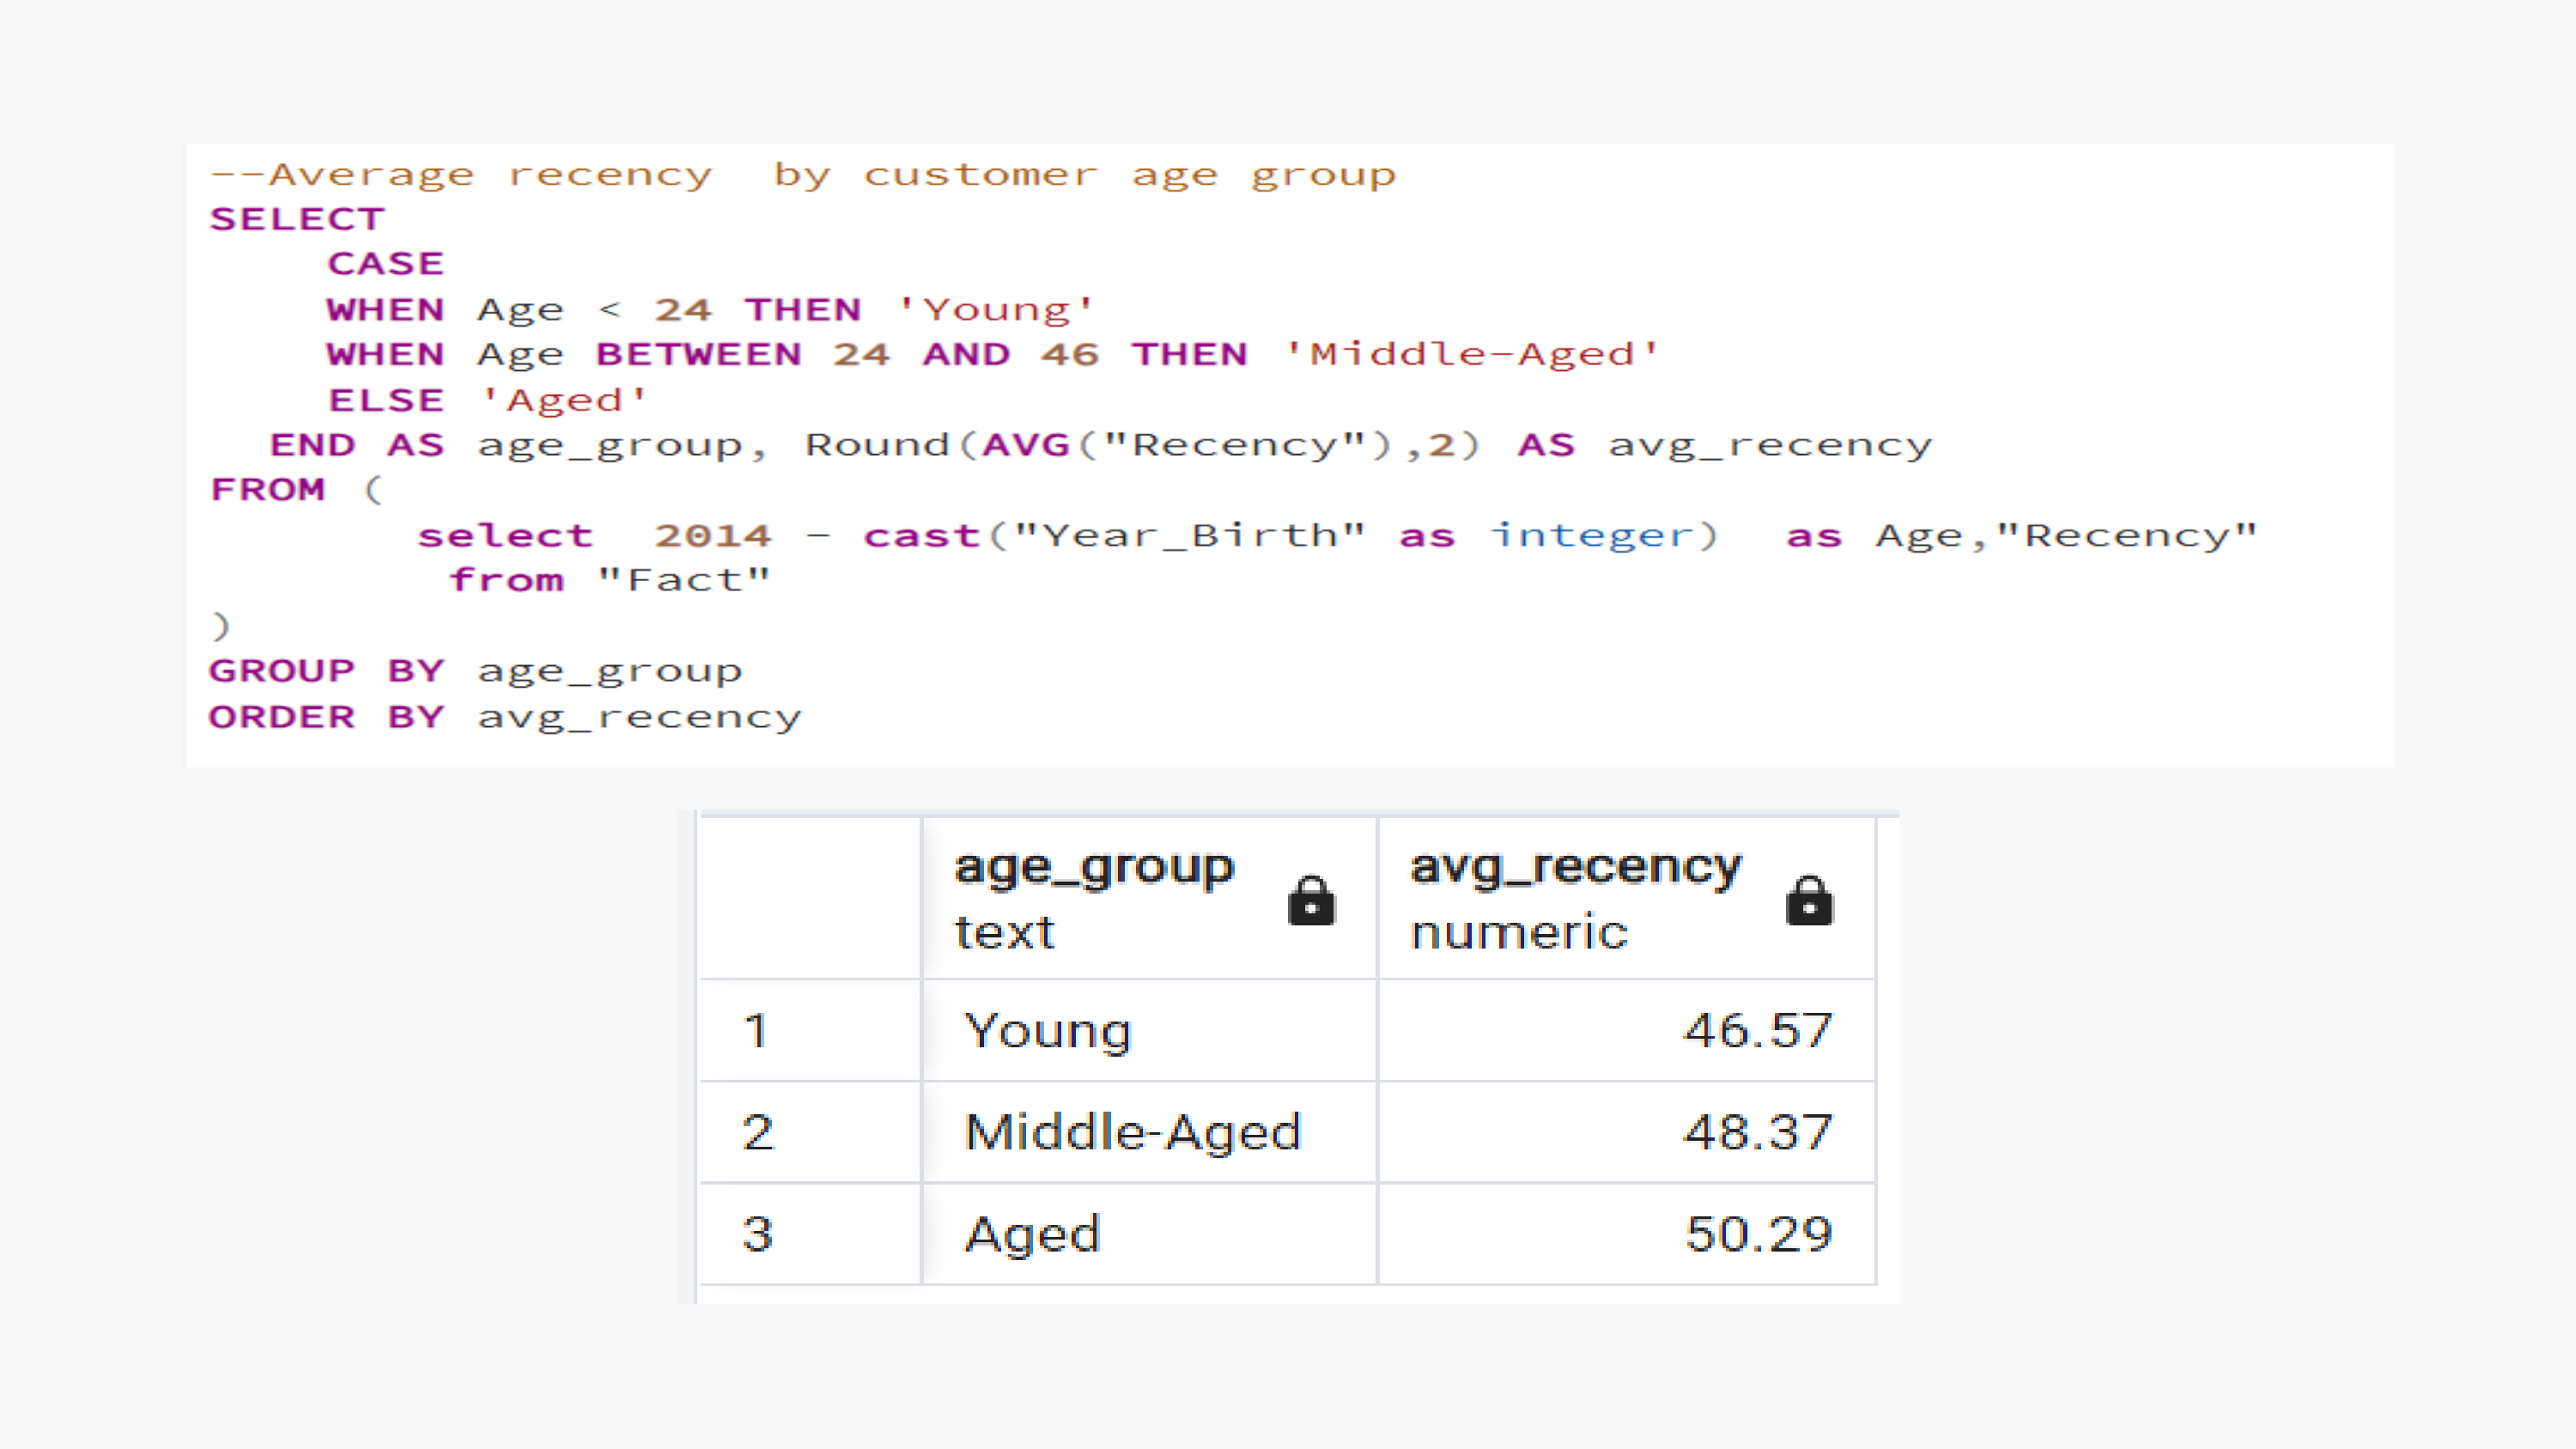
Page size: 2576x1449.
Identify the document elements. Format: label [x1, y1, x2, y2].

picture [182, 144, 2394, 768]
picture [677, 809, 1899, 1304]
